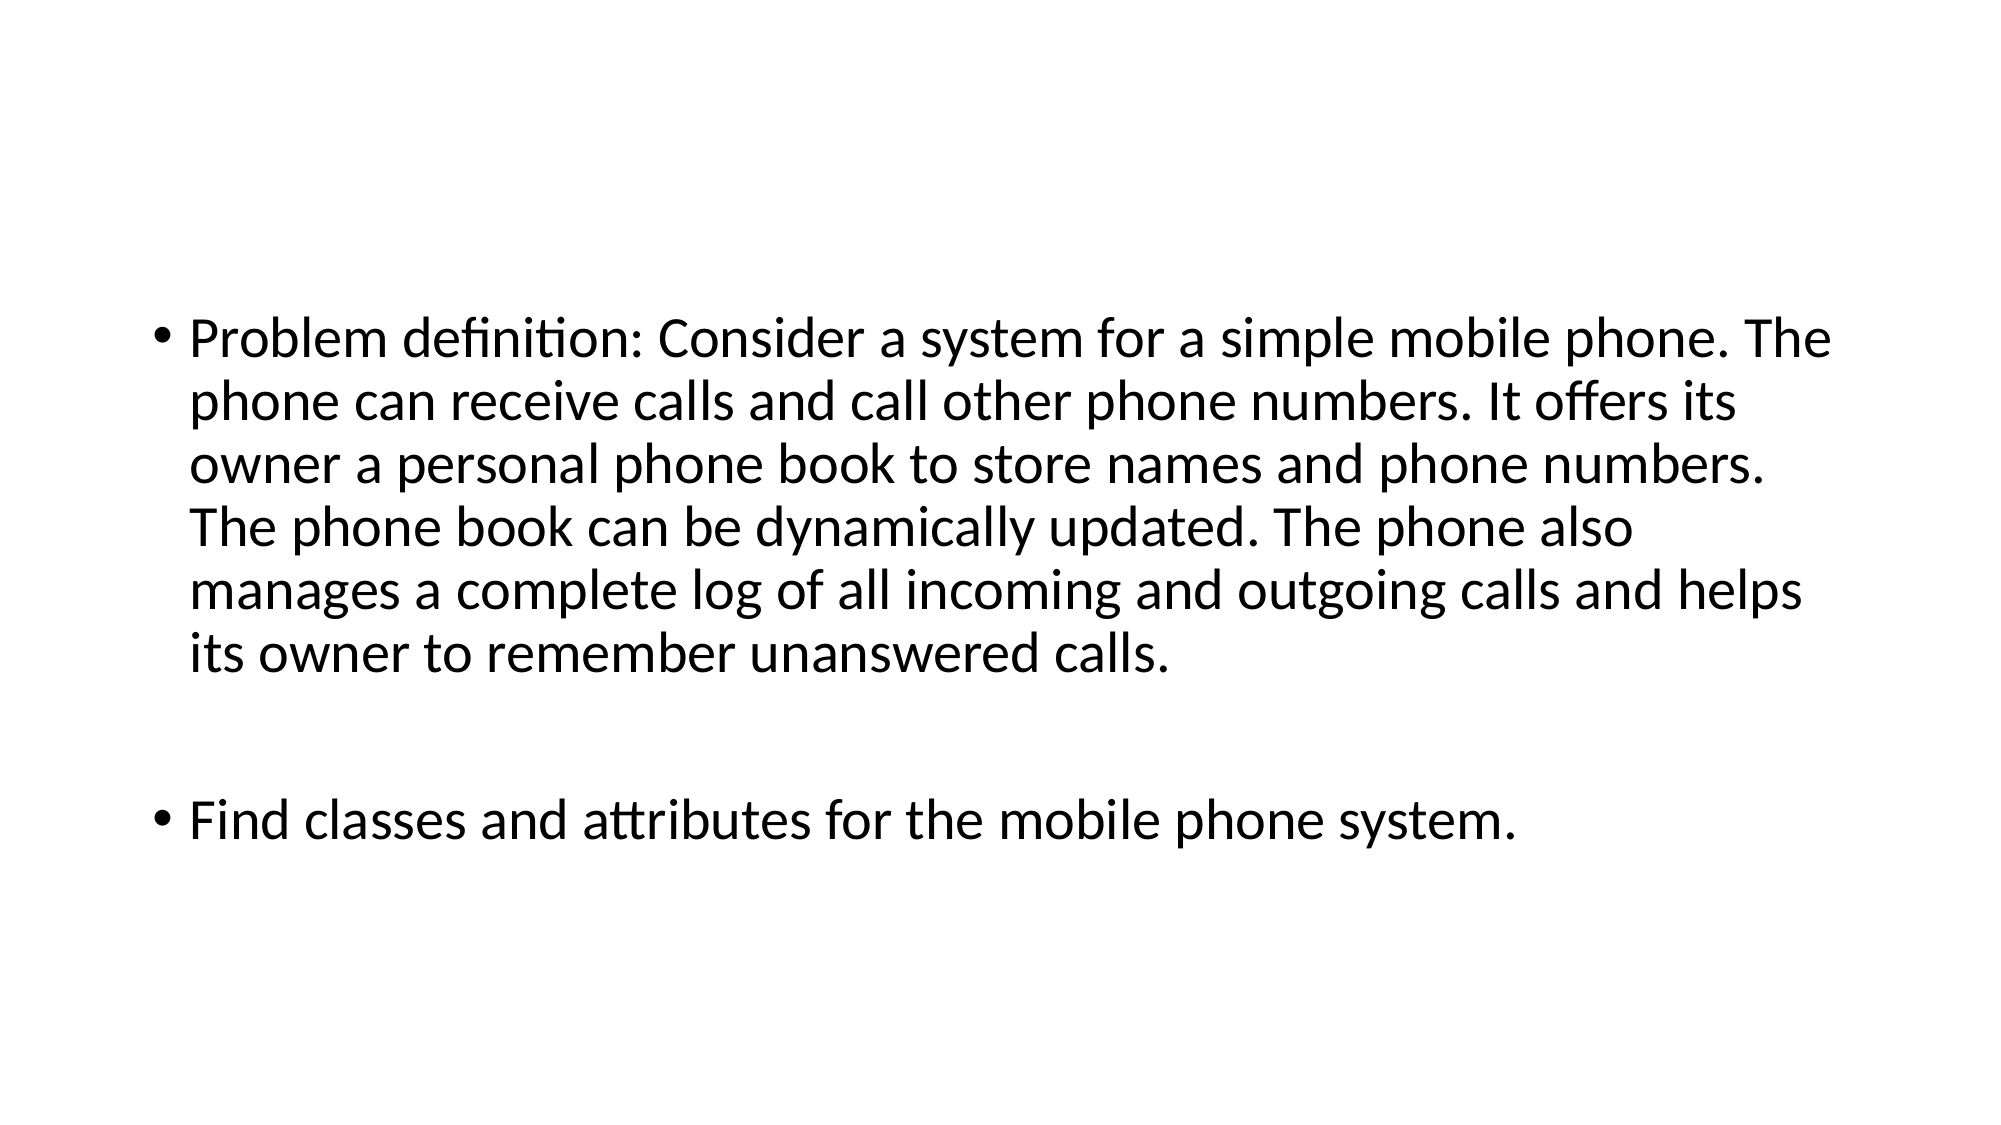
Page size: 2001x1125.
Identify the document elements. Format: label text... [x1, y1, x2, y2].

list Problem definition: Consider a system for a simple mobile phone. The phone can receive calls and call other phone numbers. It offers its owner a personal phone book to store names and phone numbers. The phone book can be dynamically updated. The phone also manages a complete log of all incoming and outgoing calls and helps its owner to remember unanswered calls. Find classes and attributes for the mobile phone system. [137, 299, 1863, 1014]
